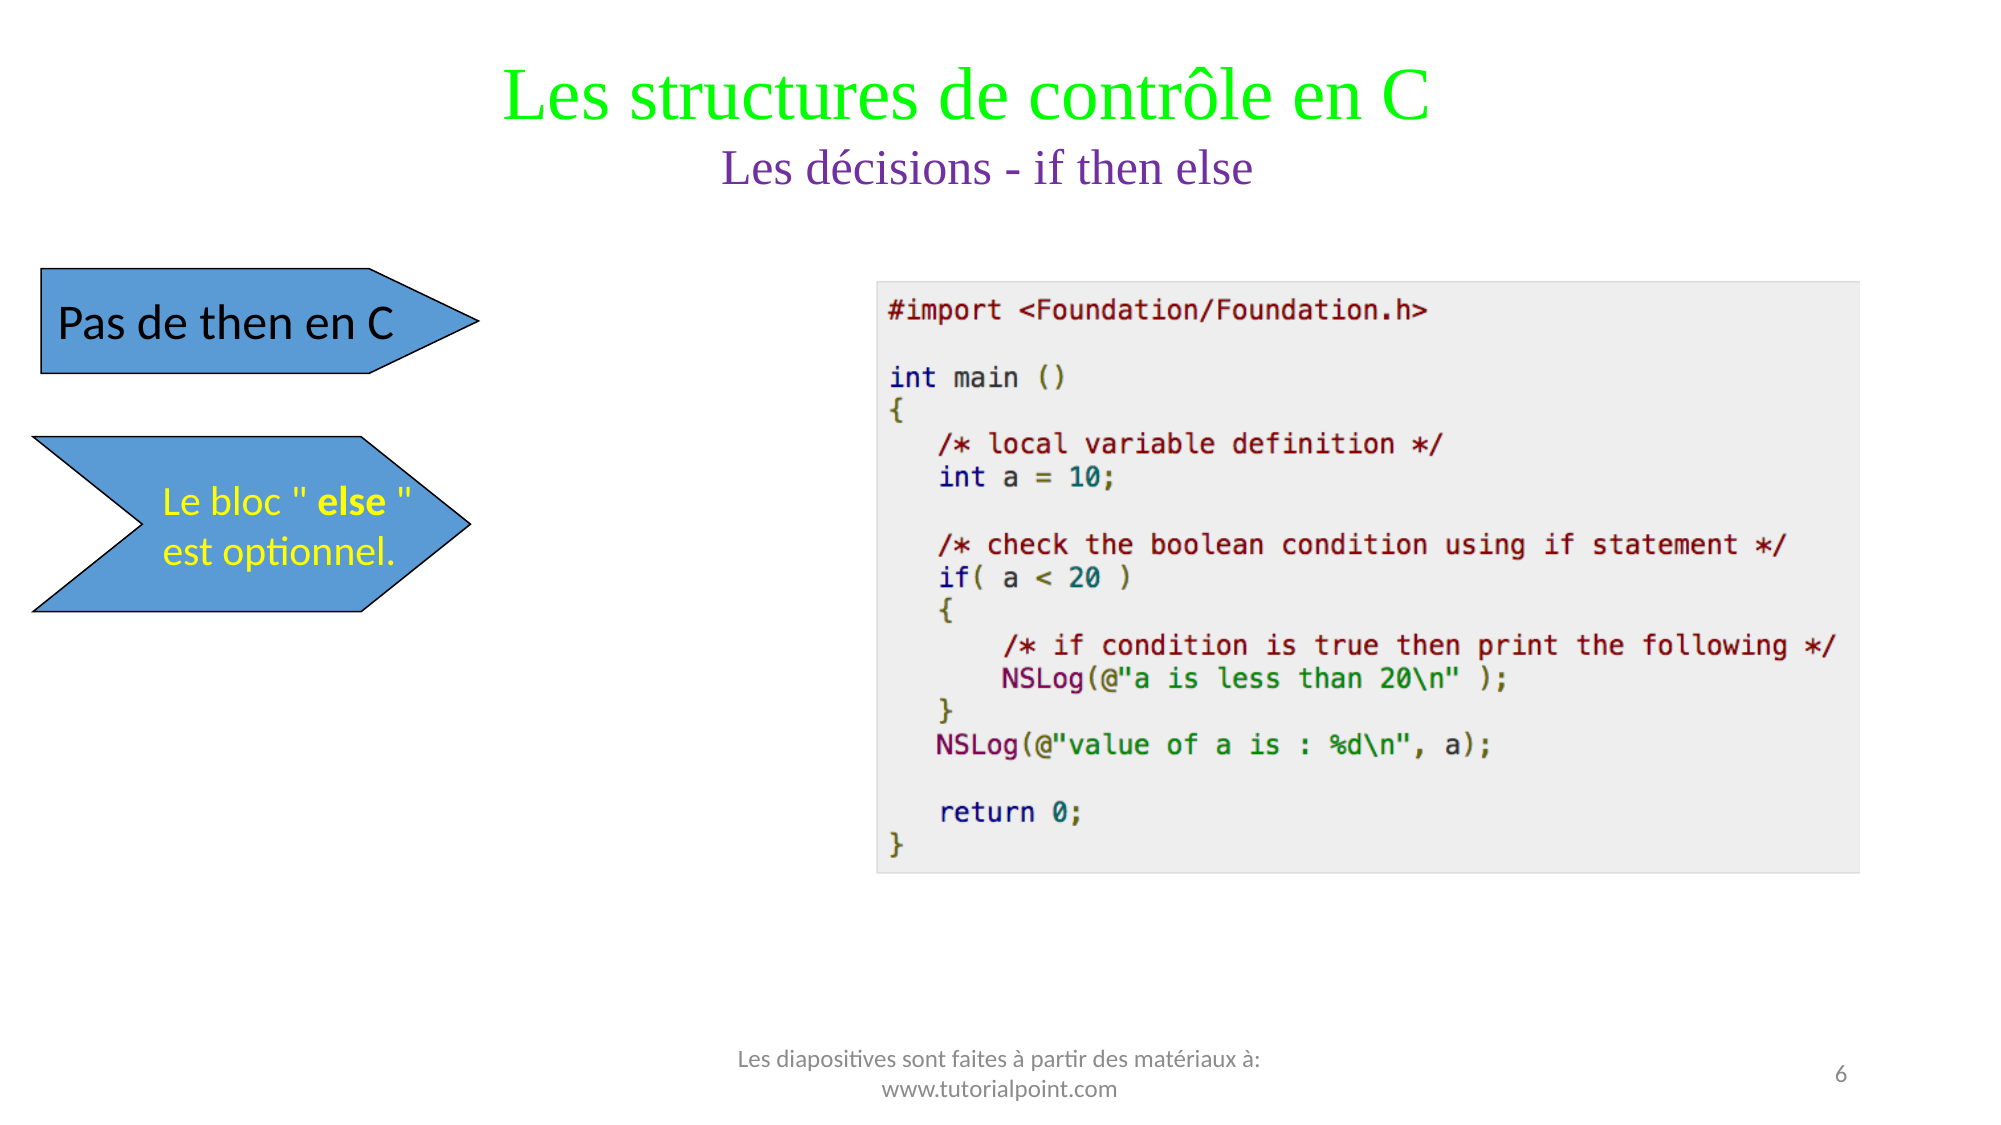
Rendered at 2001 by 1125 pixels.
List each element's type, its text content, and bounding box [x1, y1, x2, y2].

picture [866, 268, 1860, 883]
text_box Le bloc " else " est optionnel. [147, 466, 438, 582]
text_box [438, 498, 471, 551]
text_box Pas de then en C [42, 281, 410, 357]
text_box [32, 436, 399, 612]
text_box Les structures de contrôle en C Les décisions - if then else [487, 37, 1488, 203]
text_box [41, 268, 404, 374]
slide_number 6 [1412, 1042, 1863, 1103]
footer Les diapositives sont faites à partir des matériaux à: www.tutorialpoint.com [662, 1042, 1338, 1103]
text_box [410, 288, 479, 354]
